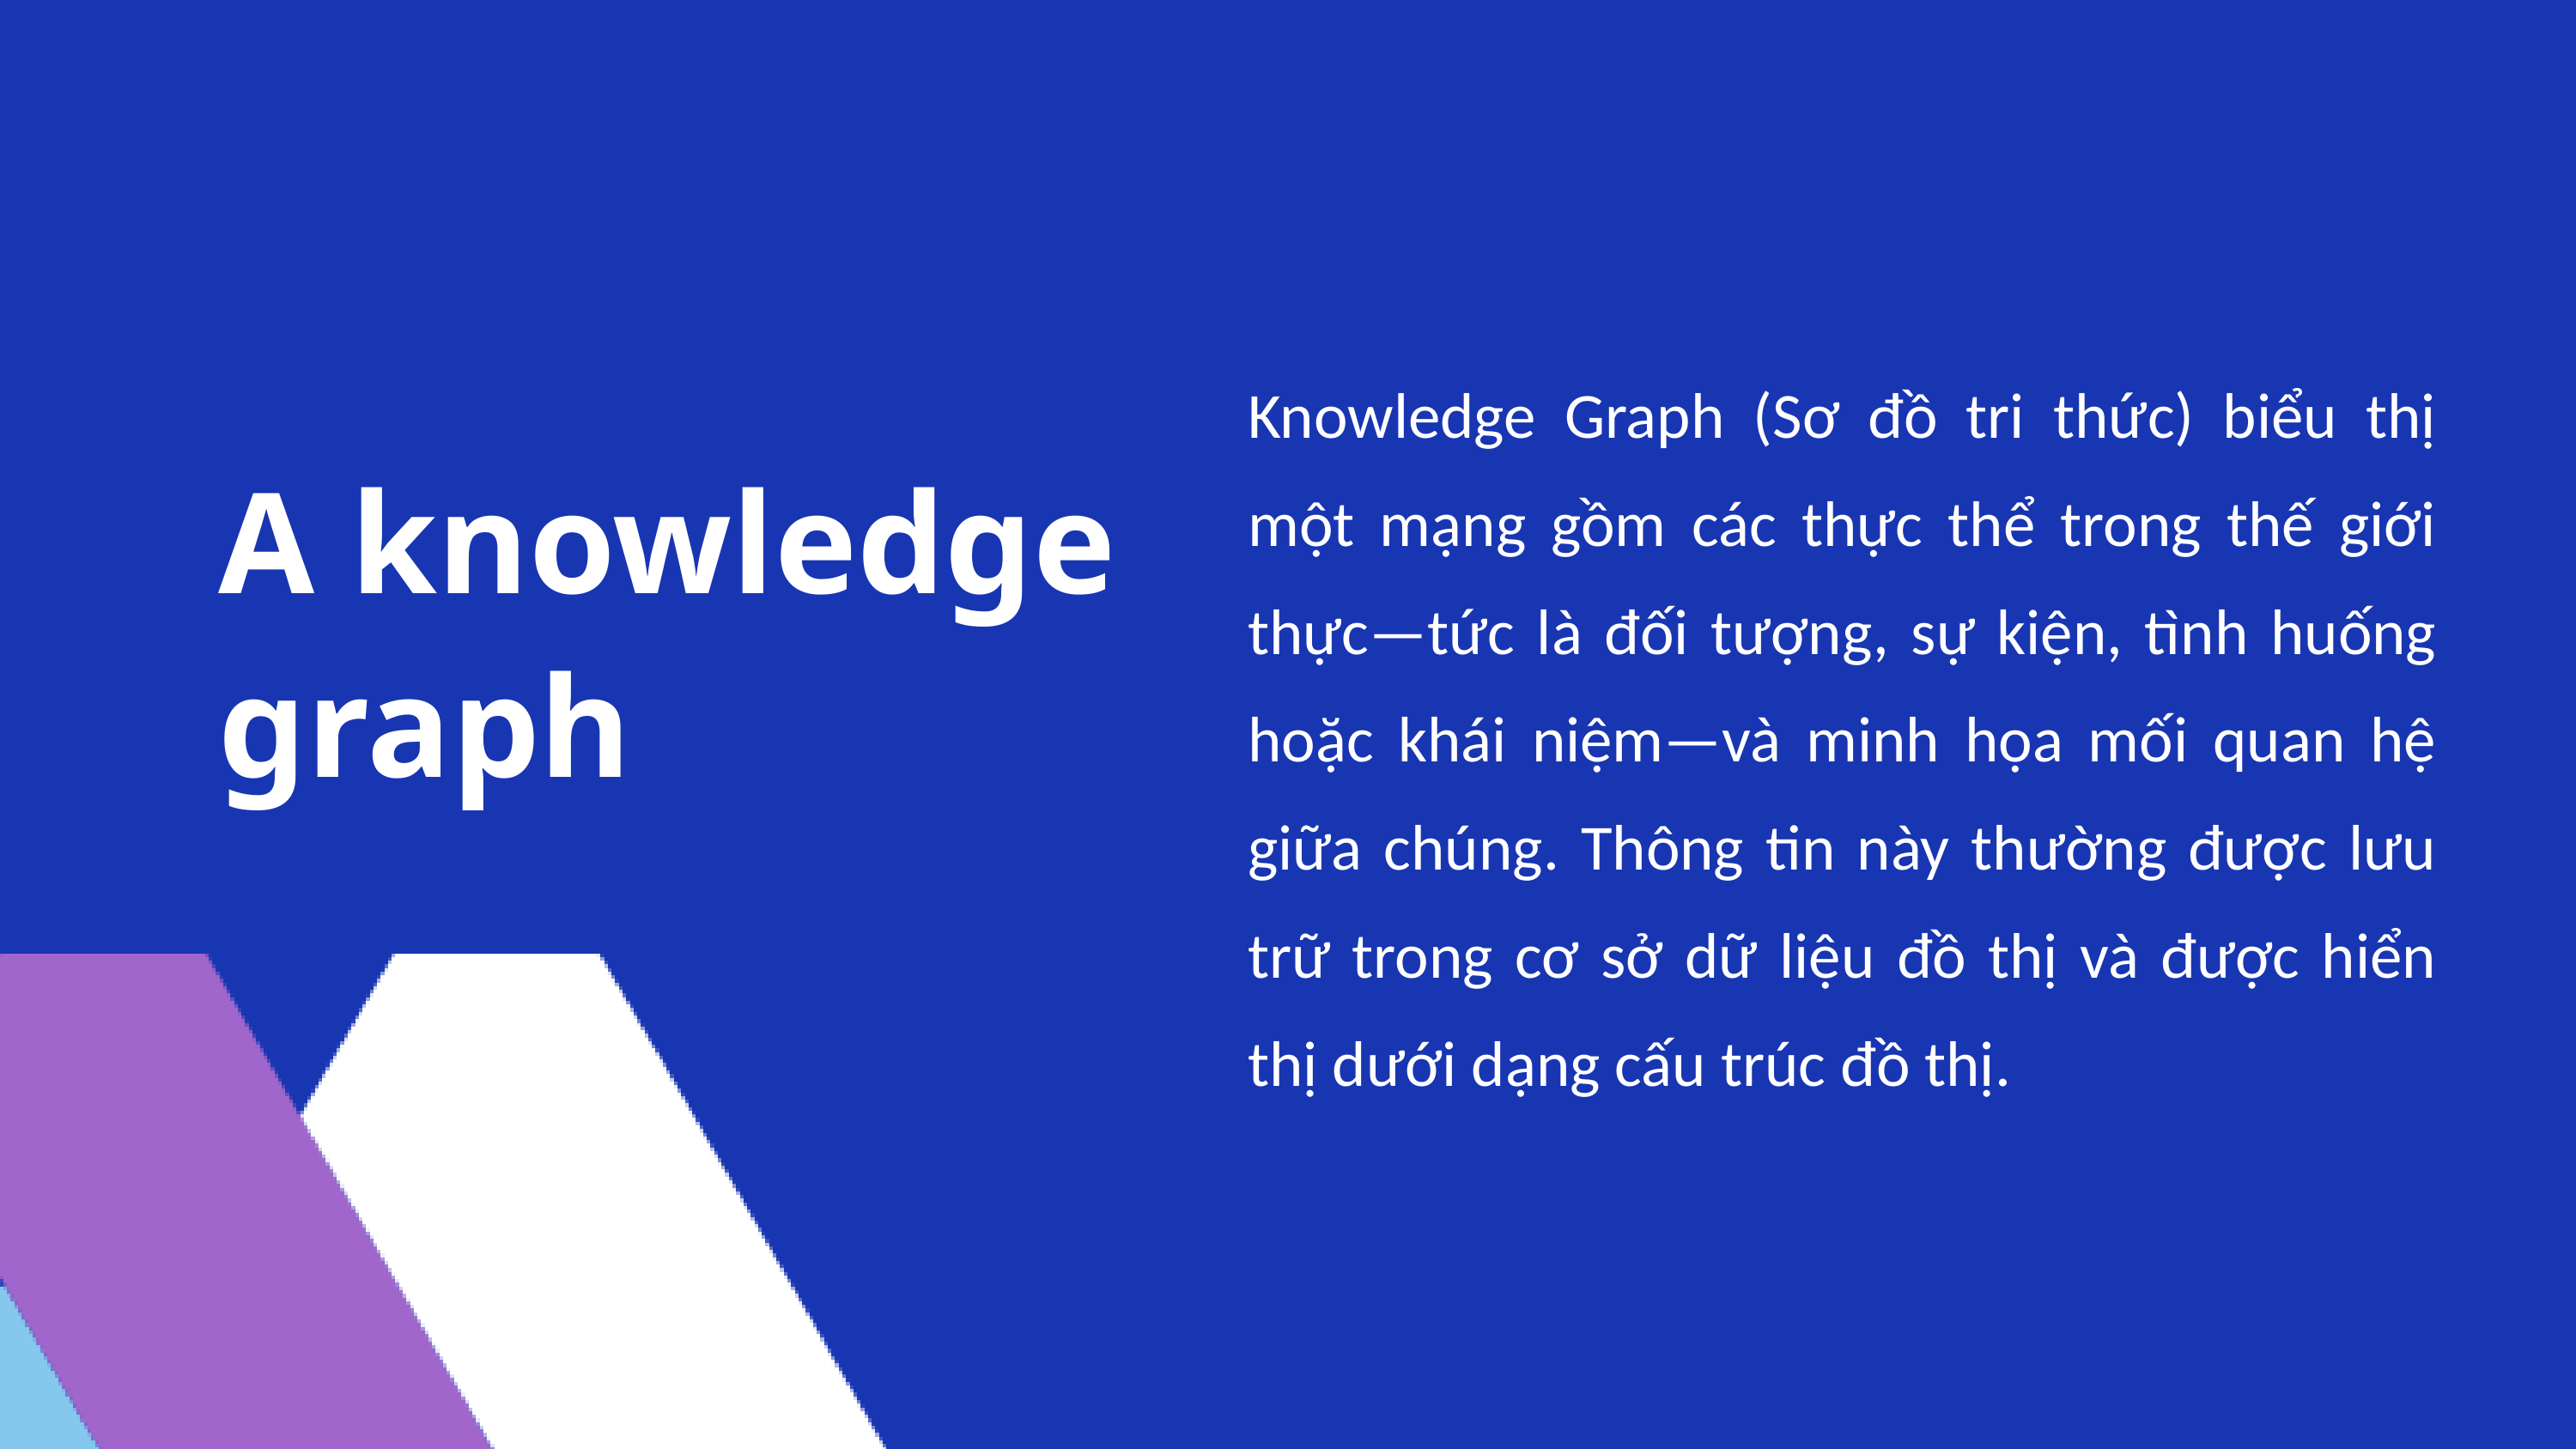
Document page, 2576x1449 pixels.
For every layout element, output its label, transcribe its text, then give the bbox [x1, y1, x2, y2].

text_box [0, 954, 890, 1449]
text_box Knowledge Graph (Sơ đồ tri thức) biểu thị một mạng gồm các thực thể trong thế giới thực—tức là đối tượng, sự kiện, tình huống hoặc khái niệm—và minh họa mối quan hệ giữa chúng. Thông tin này thường được lưu trữ trong cơ sở dữ liệu đồ thị và được hiển thị dưới dạng cấu trúc đồ thị. [1248, 343, 2438, 1100]
text_box A knowledge graph [218, 437, 1187, 806]
